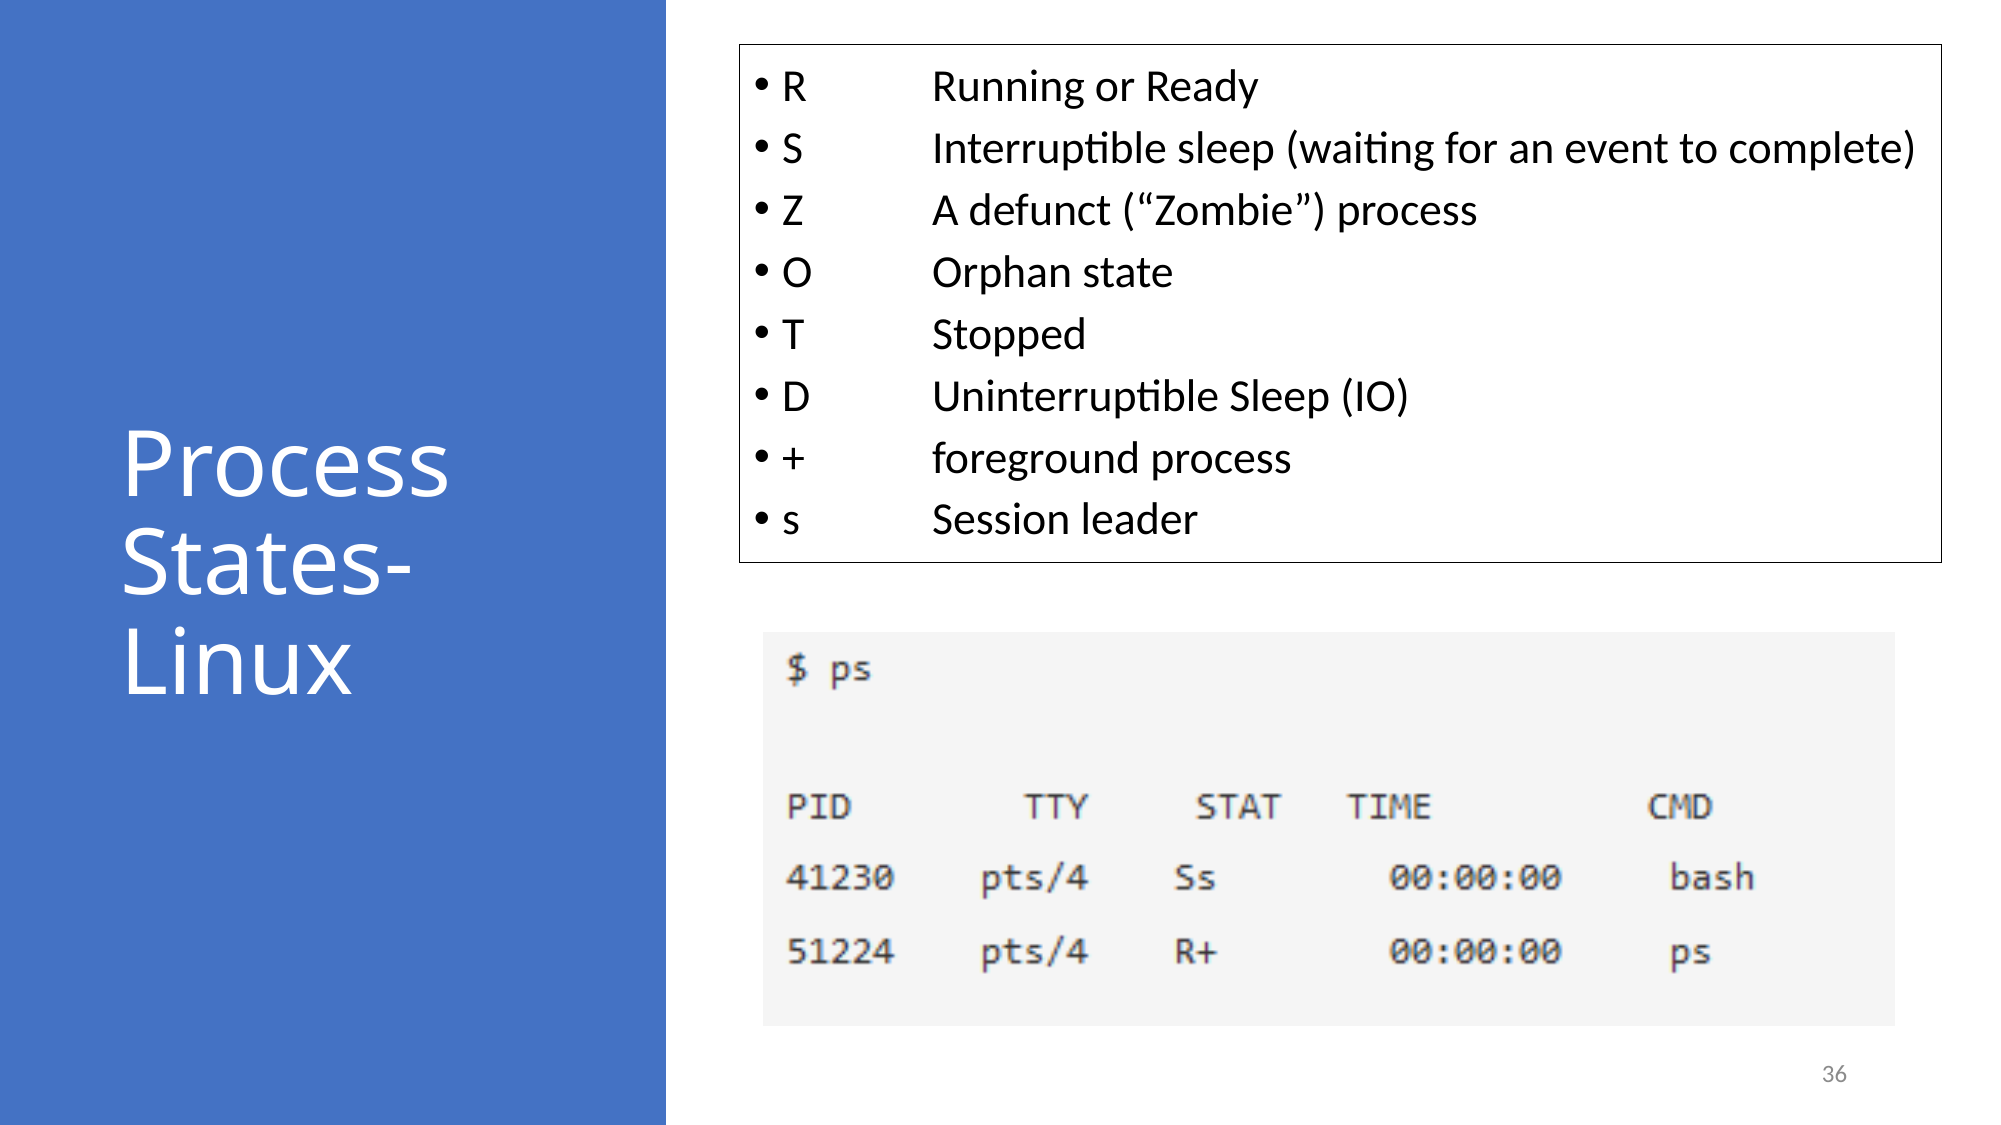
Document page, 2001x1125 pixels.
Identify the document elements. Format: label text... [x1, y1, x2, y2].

slide_number 36 [1728, 1042, 1863, 1103]
title Process States- Linux [105, 104, 614, 1026]
text_box R Running or Ready S Interruptible sleep (waiting for an event to complete) Z A defunct (“Zombie”) process O Orphan state T Stopped D Uninterruptible Sleep (IO) + foreground process s Session leader [739, 44, 1942, 563]
picture [763, 632, 1895, 1026]
text_box [0, 0, 667, 1125]
